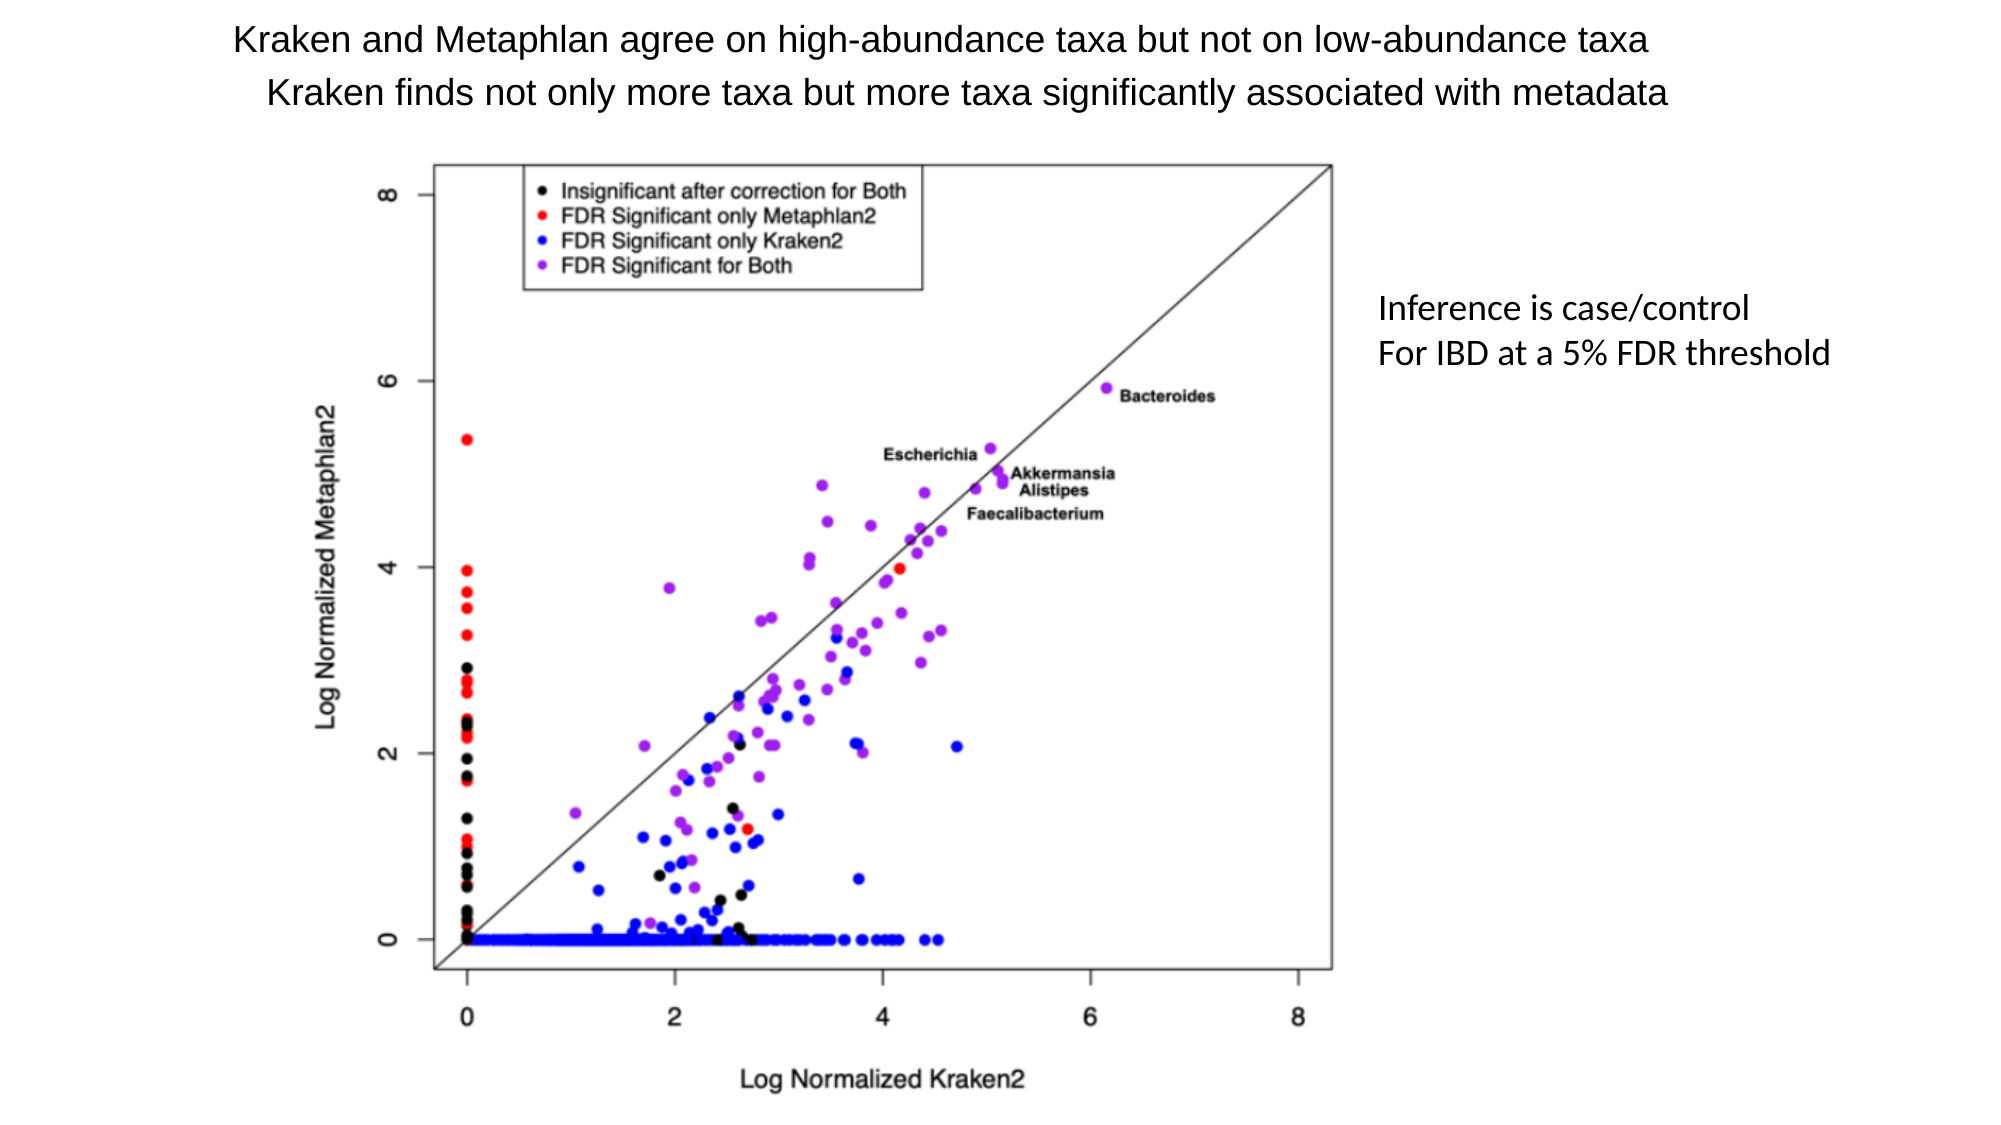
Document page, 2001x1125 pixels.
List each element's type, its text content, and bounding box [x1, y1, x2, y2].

text_box Kraken finds not only more taxa but more taxa significantly associated with metadata [251, 60, 1684, 121]
text_box Inference is case/control For IBD at a 5% FDR threshold [1363, 275, 1847, 381]
picture [288, 142, 1353, 1102]
text_box Kraken and Metaphlan agree on high-abundance taxa but not on low-abundance taxa [218, 7, 1664, 68]
